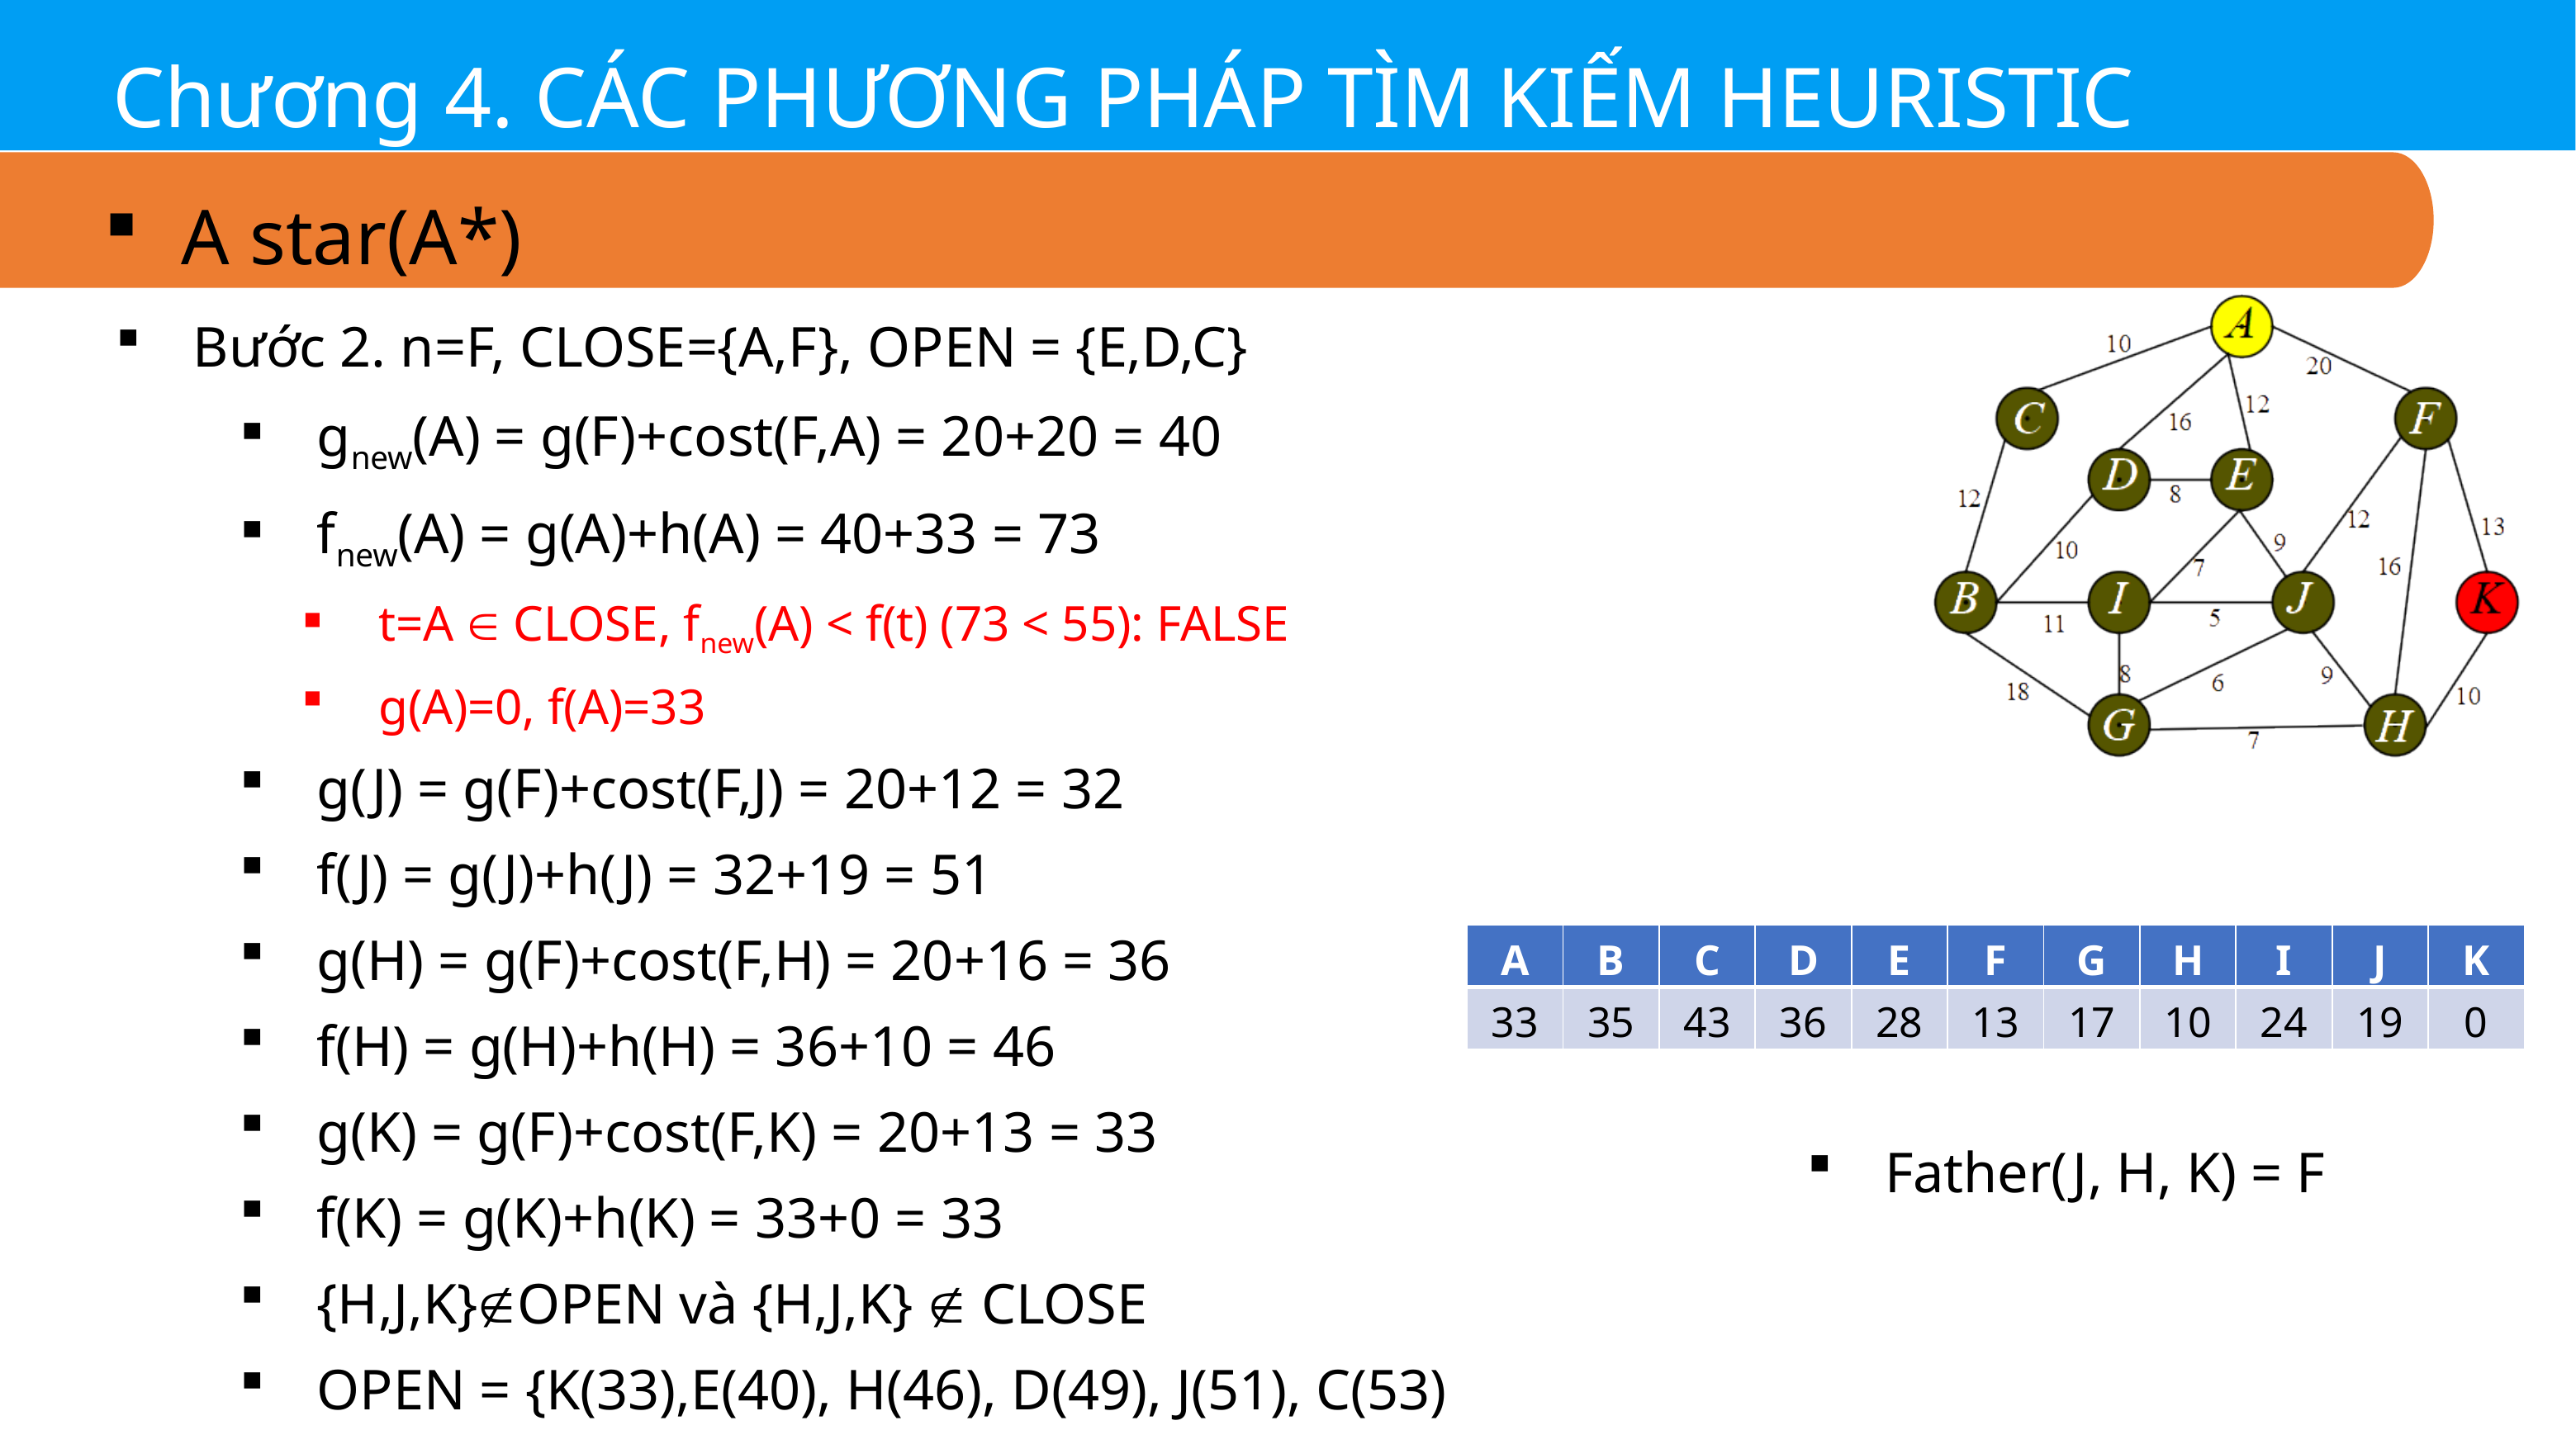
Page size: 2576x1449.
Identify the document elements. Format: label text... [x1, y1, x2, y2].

table_cell 0 [2429, 989, 2524, 1049]
table_header G [2044, 926, 2139, 985]
table_header B [1563, 926, 1658, 985]
table_header K [2429, 926, 2524, 985]
table_header H [2141, 926, 2235, 985]
table_cell 28 [1853, 989, 1947, 1049]
table_cell 13 [1948, 989, 2043, 1049]
text_box Chương 4. CÁC PHƯƠNG PHÁP TÌM KIẾM HEURISTIC [111, 43, 2434, 144]
table_header A [1468, 926, 1563, 985]
table_header D [1756, 926, 1851, 985]
text_box [0, 150, 2414, 290]
text_box Father(J, H, K) = F [1793, 1111, 2576, 1210]
table_cell 17 [2044, 989, 2139, 1049]
table_header J [2333, 926, 2427, 985]
text_box Bước 2. n=F, CLOSE={A,F}, OPEN = {E,D,C} gnew(A) = g(F)+cost(F,A) = 20+20 = 40 fnew(A) = g(A)+h(A) = 40+33 = 73 t=A  CLOSE, fnew(A) < f(t) (73 < 55): FALSE g(A)=0, f(A)=33 g(J) = g(F)+cost(F,J) = 20+12 = 32 f(J) = g(J)+h(J) = 32+19 = 51 g(H) = g(F)+cost(F,H) = 20+16 = 36 f(H) = g(H)+h(H) = 36+10 = 46 g(K) = g(F)+cost(F,K) = 20+13 = 33 f(K) = g(K)+h(K) = 33+0 = 33 {H,J,K}OPEN và {H,J,K}  CLOSE OPEN = {K(33),E(40), H(46), D(49), J(51), C(53) [114, 291, 1918, 1421]
table_cell 24 [2237, 989, 2332, 1049]
table_cell 35 [1563, 989, 1658, 1049]
table_cell 19 [2333, 989, 2427, 1049]
picture [1917, 285, 2523, 760]
table_header F [1948, 926, 2043, 985]
table_header C [1660, 926, 1754, 985]
table_header I [2237, 926, 2332, 985]
text_box [0, 0, 2576, 151]
table_header E [1853, 926, 1947, 985]
table_cell 36 [1756, 989, 1851, 1049]
text_box A star(A*) [102, 159, 2434, 280]
table_cell 33 [1468, 989, 1563, 1049]
table_cell 10 [2141, 989, 2235, 1049]
table_cell 43 [1660, 989, 1754, 1049]
